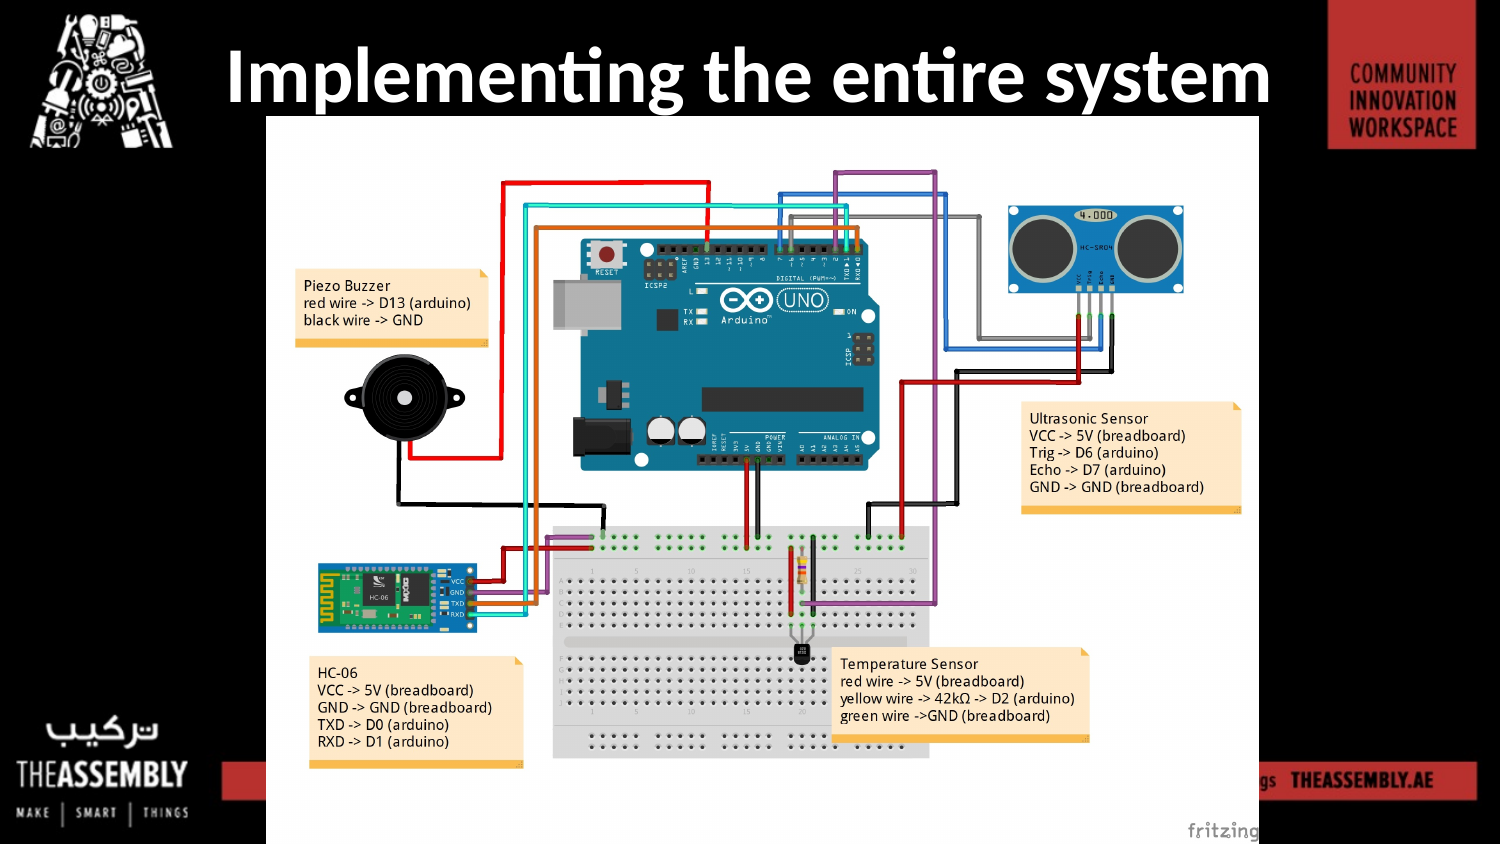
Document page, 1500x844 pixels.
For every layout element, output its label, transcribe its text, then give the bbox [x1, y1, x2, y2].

text_box Implementing the entire system [74, 0, 1425, 141]
picture [0, 0, 1500, 844]
